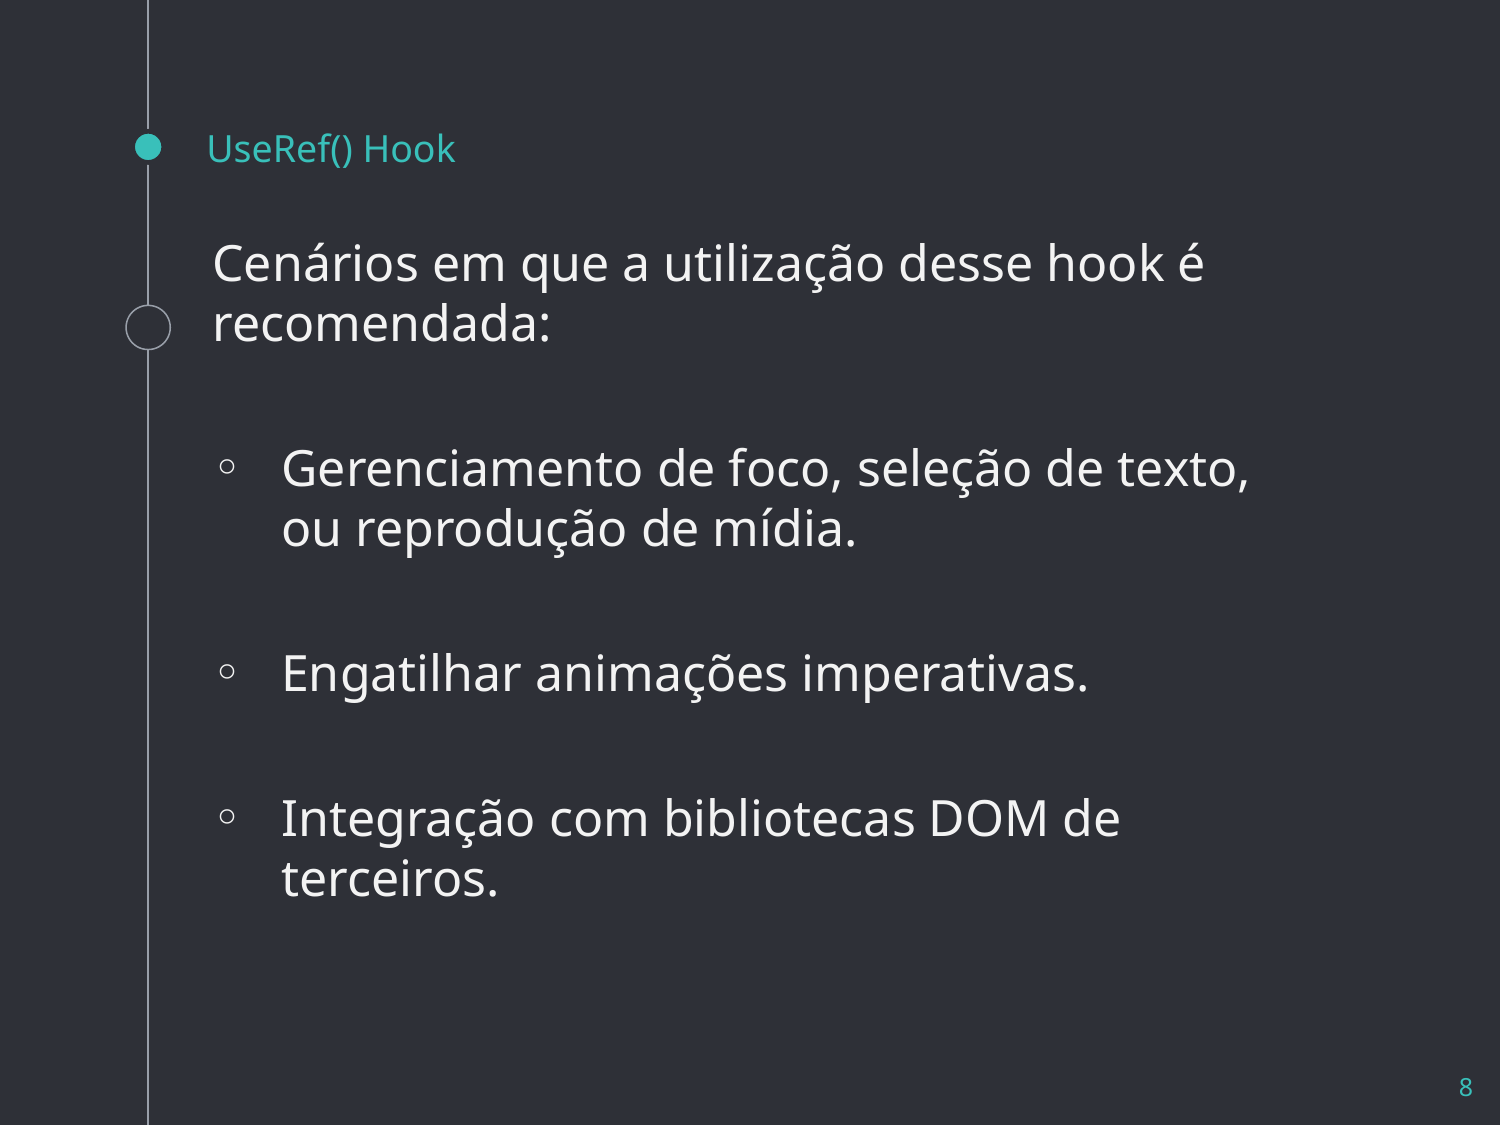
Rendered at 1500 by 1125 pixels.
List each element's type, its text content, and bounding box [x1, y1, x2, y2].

slide_number 8 [1398, 1056, 1489, 1125]
list Cenários em que a utilização desse hook é recomendada: Gerenciamento de foco, seleção de texto, ou reprodução de mídia. Engatilhar animações imperativas. Integração com bibliotecas DOM de terceiros. [191, 216, 1317, 1032]
title UseRef() Hook [191, 109, 1317, 185]
